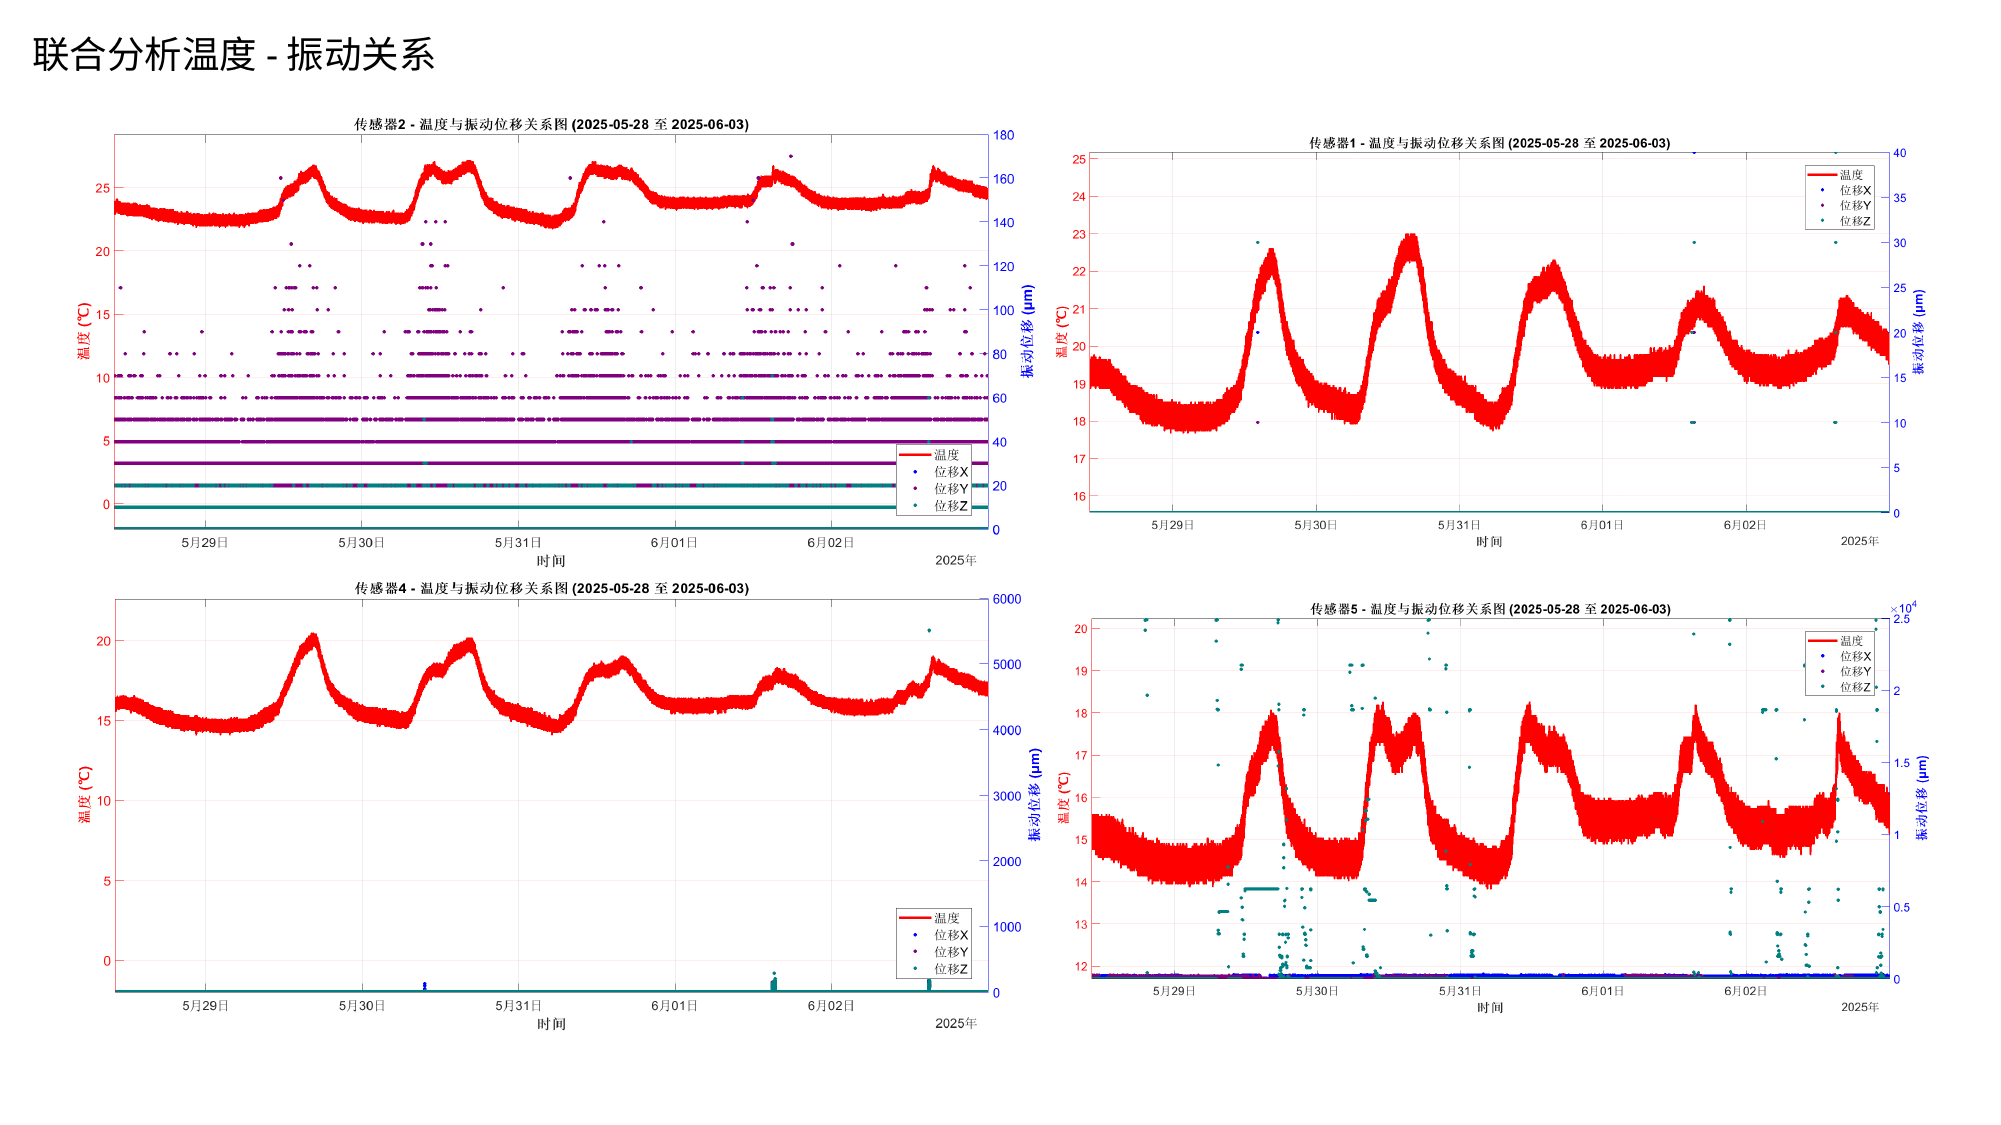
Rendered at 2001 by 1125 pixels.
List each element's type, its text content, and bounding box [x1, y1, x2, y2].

picture [72, 98, 1987, 1045]
text_box 联合分析温度-振动关系 [17, 23, 452, 84]
